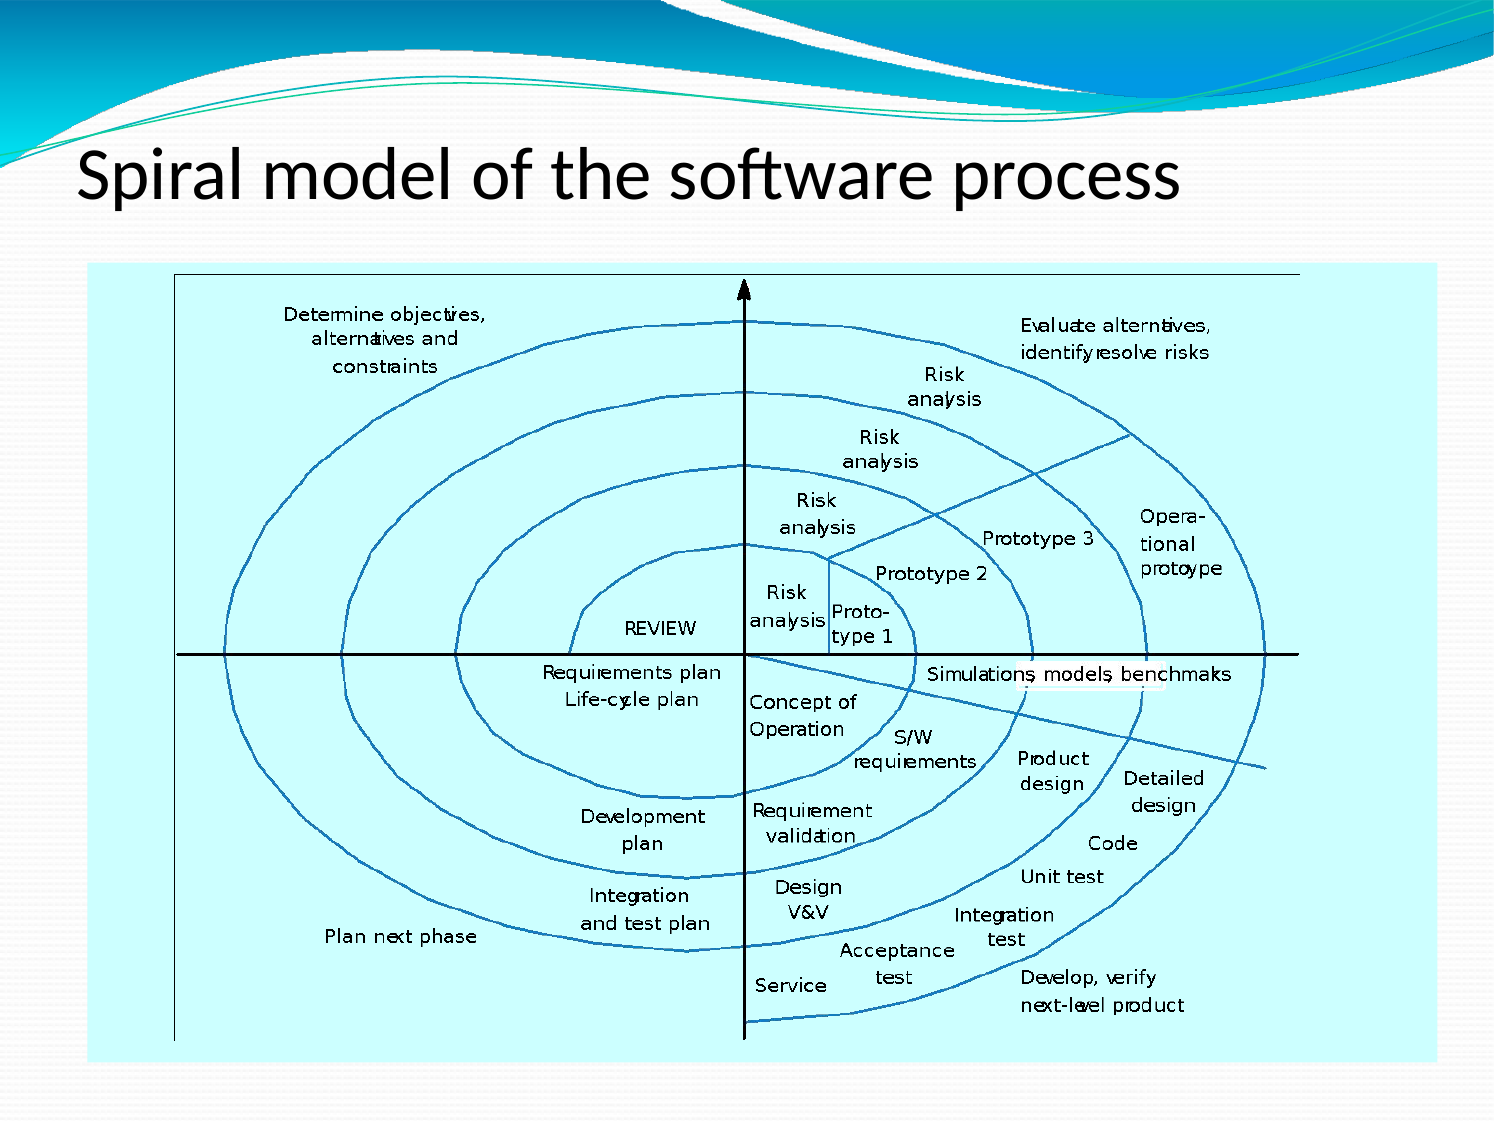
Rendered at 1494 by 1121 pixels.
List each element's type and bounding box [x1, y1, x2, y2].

text_box [87, 262, 1438, 1063]
text_box [0, 0, 1494, 1121]
